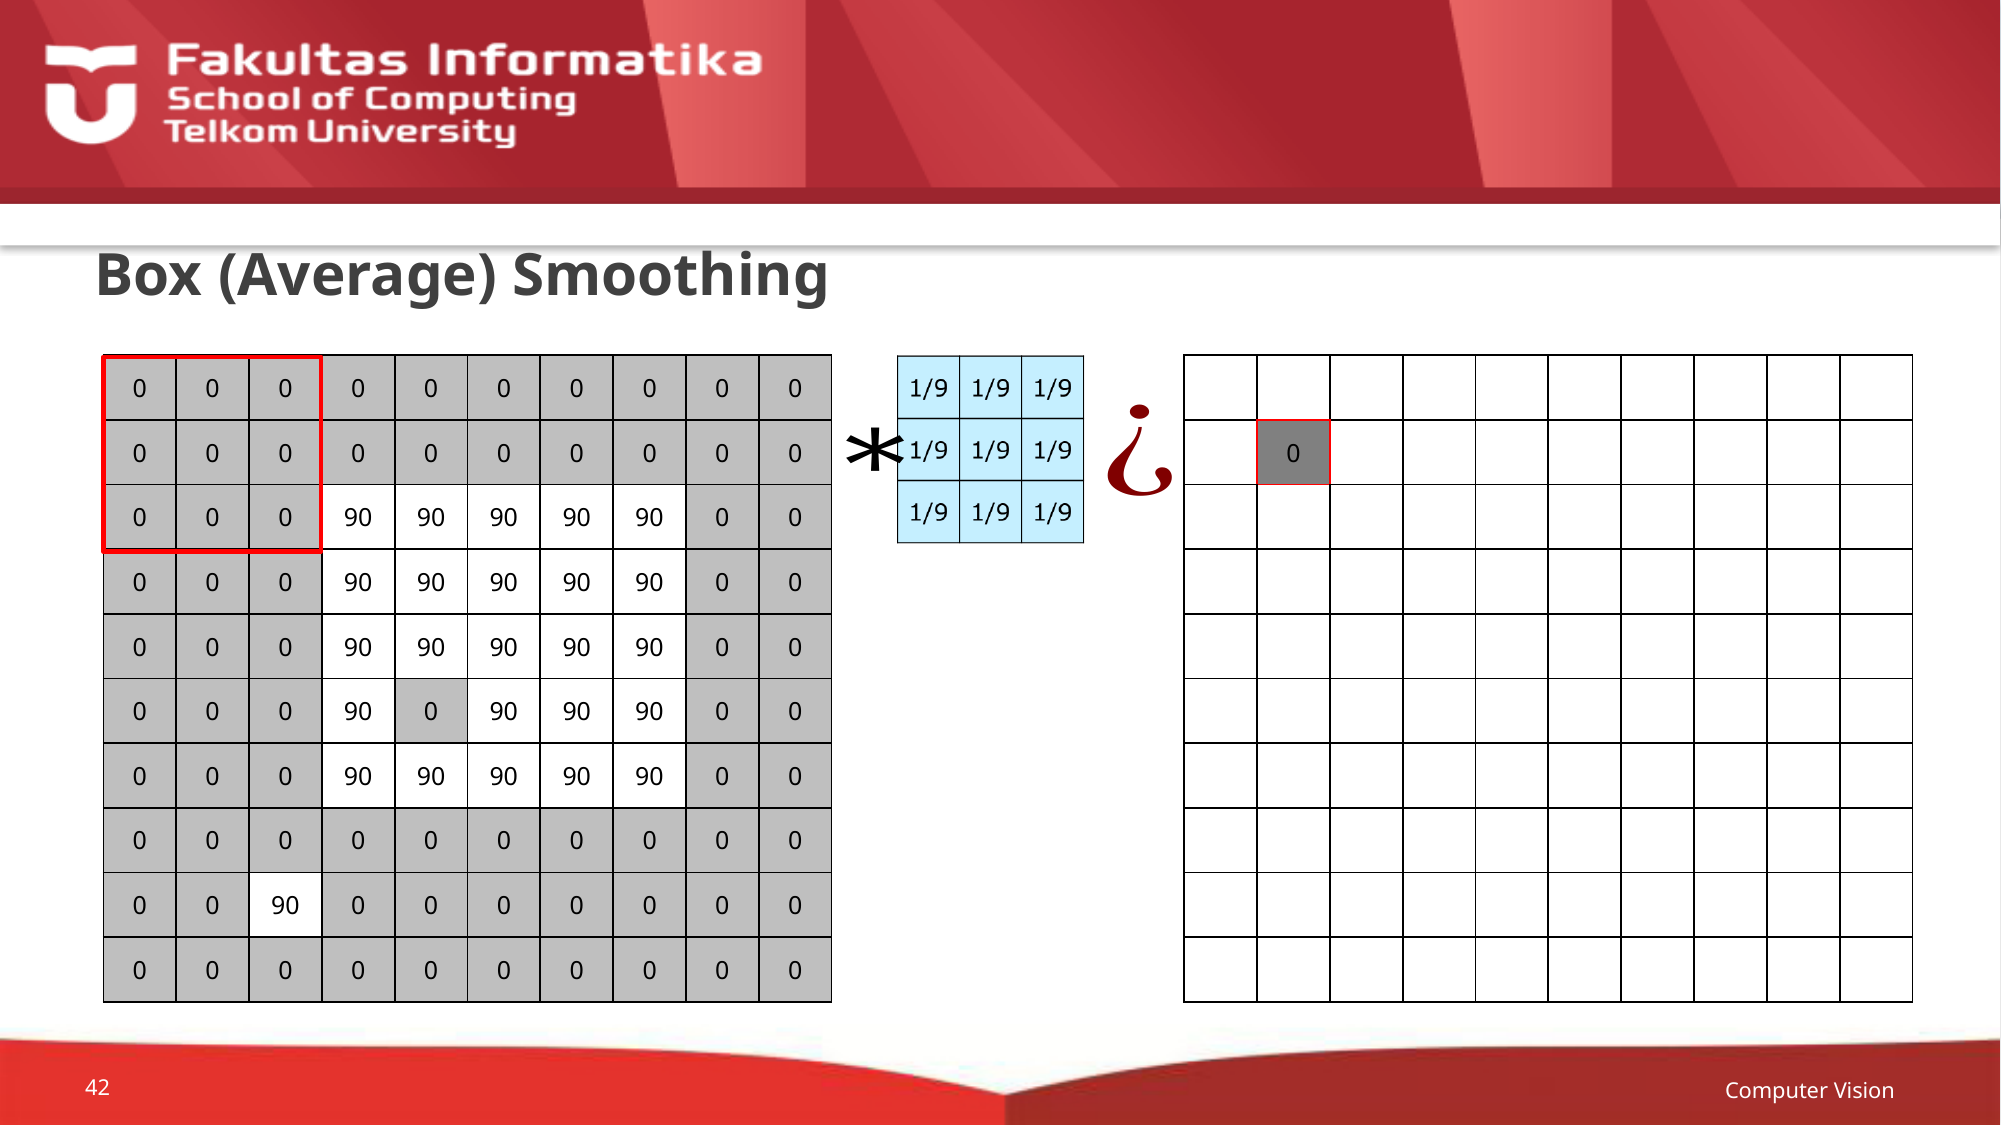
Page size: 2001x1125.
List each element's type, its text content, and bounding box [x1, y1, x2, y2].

picture [0, 0, 2001, 1125]
table_cell [1404, 873, 1475, 936]
table_cell [1476, 421, 1547, 484]
table_cell [1185, 744, 1256, 807]
table_cell 0 [177, 615, 248, 678]
table_cell 0 [104, 873, 175, 936]
table_cell 0 [468, 938, 539, 1001]
table_cell [1622, 679, 1693, 742]
table_cell [1695, 679, 1766, 742]
table_cell 90 [541, 550, 612, 613]
table_cell [1331, 744, 1402, 807]
table_cell [1841, 809, 1912, 872]
table_cell 0 [760, 679, 831, 742]
table_cell [1549, 873, 1620, 936]
table_cell 0 [687, 873, 758, 936]
table_cell [1476, 809, 1547, 872]
table_cell [1404, 615, 1475, 678]
text_box [101, 355, 323, 554]
table_cell 0 [323, 421, 394, 484]
table_cell 0 [396, 421, 467, 484]
table_cell 0 [177, 679, 248, 742]
table_cell [1331, 809, 1402, 872]
table_cell 90 [250, 873, 321, 936]
table_header 0 [760, 356, 831, 419]
table_header 0 [323, 356, 394, 419]
table_cell [1841, 938, 1912, 1001]
table_cell 0 [687, 485, 758, 548]
table_cell 0 [177, 938, 248, 1001]
table_cell 0 [177, 744, 248, 807]
table_header [1404, 356, 1475, 419]
table_cell 0 [687, 615, 758, 678]
table_cell 0 [687, 550, 758, 613]
table_cell [1185, 550, 1256, 613]
table_header [1768, 356, 1839, 419]
table_cell 0 [760, 873, 831, 936]
table_cell [1258, 679, 1329, 742]
table_cell 0 [396, 809, 467, 872]
table_cell 0 [104, 744, 175, 807]
table_cell [1549, 809, 1620, 872]
table_cell [1768, 550, 1839, 613]
table_header 0 [541, 356, 612, 419]
table_cell [1768, 421, 1839, 484]
table_cell [1768, 679, 1839, 742]
table_cell [1404, 938, 1475, 1001]
table_cell 0 [396, 679, 467, 742]
table_cell 0 [396, 873, 467, 936]
table_cell 0 [468, 809, 539, 872]
table_header [1695, 356, 1766, 419]
table_header [1622, 356, 1693, 419]
table_cell [1695, 615, 1766, 678]
table_cell 0 [250, 744, 321, 807]
table_cell 90 [468, 744, 539, 807]
table_cell [1695, 744, 1766, 807]
table_cell [1695, 550, 1766, 613]
table_cell 90 [541, 485, 612, 548]
table_cell [1331, 550, 1402, 613]
table_cell [1622, 938, 1693, 1001]
table_cell 0 [614, 873, 685, 936]
table_cell [1622, 615, 1693, 678]
table_header [1258, 356, 1329, 419]
table_cell [1841, 679, 1912, 742]
table_cell [1404, 550, 1475, 613]
table_cell 0 [760, 421, 831, 484]
table_cell 0 [468, 873, 539, 936]
table_cell 90 [396, 550, 467, 613]
table_cell 0 [250, 809, 321, 872]
table_cell 0 [760, 485, 831, 548]
table_cell 0 [687, 744, 758, 807]
table_cell 0 [760, 938, 831, 1001]
table_cell [1768, 873, 1839, 936]
table_cell 90 [468, 615, 539, 678]
table_cell 0 [250, 554, 321, 613]
table_cell 0 [396, 938, 467, 1001]
table_cell 90 [541, 615, 612, 678]
table_cell [1404, 421, 1475, 484]
table_cell [1185, 679, 1256, 742]
table_cell [1768, 744, 1839, 807]
table_cell 0 [614, 421, 685, 484]
table_cell [1258, 873, 1329, 936]
table_cell 0 [177, 554, 248, 613]
table_cell [1549, 744, 1620, 807]
table_cell [1549, 615, 1620, 678]
table_cell 90 [614, 679, 685, 742]
table_cell [1841, 615, 1912, 678]
table_cell 0 [250, 938, 321, 1001]
table_cell [1695, 485, 1766, 548]
table_cell [1404, 809, 1475, 872]
table_cell [1768, 615, 1839, 678]
table_cell [1622, 421, 1693, 484]
table_cell 90 [468, 485, 539, 548]
table_cell [1549, 421, 1620, 484]
table_cell 90 [323, 485, 394, 548]
table_cell [1768, 809, 1839, 872]
table_cell 90 [468, 679, 539, 742]
table_cell [1695, 809, 1766, 872]
table_cell 90 [323, 679, 394, 742]
table_cell [1622, 809, 1693, 872]
table_cell [1768, 938, 1839, 1001]
table_header [1185, 356, 1256, 419]
title Box (Average) Smoothing [79, 219, 1901, 325]
table_cell [1549, 679, 1620, 742]
table_header 0 [396, 356, 467, 419]
table_cell 90 [614, 615, 685, 678]
table_cell [1622, 550, 1693, 613]
table_cell 0 [104, 615, 175, 678]
table_header 0 [468, 356, 539, 419]
table_cell [1258, 550, 1329, 613]
slide_number 42 [85, 1058, 164, 1119]
table_cell [1185, 615, 1256, 678]
table_cell 0 [177, 809, 248, 872]
table_cell 0 [760, 809, 831, 872]
table_cell [1331, 615, 1402, 678]
table_cell 90 [614, 744, 685, 807]
table_cell 0 [687, 809, 758, 872]
table_cell 0 [323, 809, 394, 872]
table_cell [1841, 744, 1912, 807]
table_header 0 [614, 356, 685, 419]
table_cell [1695, 873, 1766, 936]
table_cell 0 [687, 938, 758, 1001]
table_cell 90 [323, 744, 394, 807]
table_cell 0 [468, 421, 539, 484]
table_cell [1768, 485, 1839, 548]
table_cell [1622, 744, 1693, 807]
table_cell [1185, 938, 1256, 1001]
table_cell 0 [614, 938, 685, 1001]
table_cell 90 [614, 485, 685, 548]
table_cell [1331, 679, 1402, 742]
table_cell [1331, 938, 1402, 1001]
table_cell [1622, 873, 1693, 936]
table_header 0 [1258, 421, 1329, 484]
table_header [1476, 356, 1547, 419]
table_header [1841, 356, 1912, 419]
table_cell [1695, 938, 1766, 1001]
table_cell 90 [541, 679, 612, 742]
table_cell 90 [468, 550, 539, 613]
table_cell [1841, 873, 1912, 936]
table_cell 0 [541, 873, 612, 936]
table_cell [1841, 550, 1912, 613]
table_cell 0 [323, 938, 394, 1001]
table_cell 90 [541, 744, 612, 807]
table_cell 0 [104, 938, 175, 1001]
table_cell [1476, 485, 1547, 548]
table_cell 90 [323, 615, 394, 678]
table_cell [1476, 550, 1547, 613]
table_cell 0 [250, 679, 321, 742]
table_cell [1476, 679, 1547, 742]
table_cell [1404, 485, 1475, 548]
table_cell 0 [323, 873, 394, 936]
table_cell [1695, 421, 1766, 484]
table_header 0 [687, 356, 758, 419]
table_cell [1841, 485, 1912, 548]
table_cell [1185, 485, 1256, 548]
table_cell 0 [541, 809, 612, 872]
table_cell 0 [760, 744, 831, 807]
list Computer Vision [1185, 1058, 1911, 1119]
table_cell [1549, 485, 1620, 548]
table_cell 0 [104, 554, 175, 613]
table_cell 0 [104, 679, 175, 742]
table_cell 90 [396, 485, 467, 548]
table_cell [1404, 679, 1475, 742]
table_cell [1404, 744, 1475, 807]
table_cell 90 [396, 744, 467, 807]
table_cell 0 [687, 421, 758, 484]
table_cell [1476, 615, 1547, 678]
table_cell [1476, 873, 1547, 936]
table_cell [1258, 485, 1329, 548]
table_cell [1185, 809, 1256, 872]
table_cell 90 [396, 615, 467, 678]
table_cell [1476, 938, 1547, 1001]
table_cell [1258, 938, 1329, 1001]
table_cell 0 [541, 938, 612, 1001]
table_cell 0 [104, 809, 175, 872]
table_cell [1258, 744, 1329, 807]
table_cell 0 [760, 550, 831, 613]
table_cell [1331, 421, 1402, 484]
table_cell 0 [687, 679, 758, 742]
table_cell [1185, 873, 1256, 936]
table_cell 0 [177, 873, 248, 936]
table_cell 0 [250, 615, 321, 678]
table_cell [1476, 744, 1547, 807]
table_cell [1549, 938, 1620, 1001]
table_cell 0 [760, 615, 831, 678]
table_cell [1841, 421, 1912, 484]
table_cell [1622, 485, 1693, 548]
table_cell [1549, 550, 1620, 613]
table_header [1331, 356, 1402, 419]
table_header [1549, 356, 1620, 419]
picture [895, 354, 1085, 544]
table_cell [1331, 485, 1402, 548]
table_cell 0 [541, 421, 612, 484]
table_cell 0 [614, 809, 685, 872]
table_cell [1331, 873, 1402, 936]
table_cell 90 [614, 550, 685, 613]
table_cell 90 [323, 550, 394, 613]
table_cell [1258, 615, 1329, 678]
table_cell [1185, 421, 1256, 484]
table_cell [1258, 809, 1329, 872]
